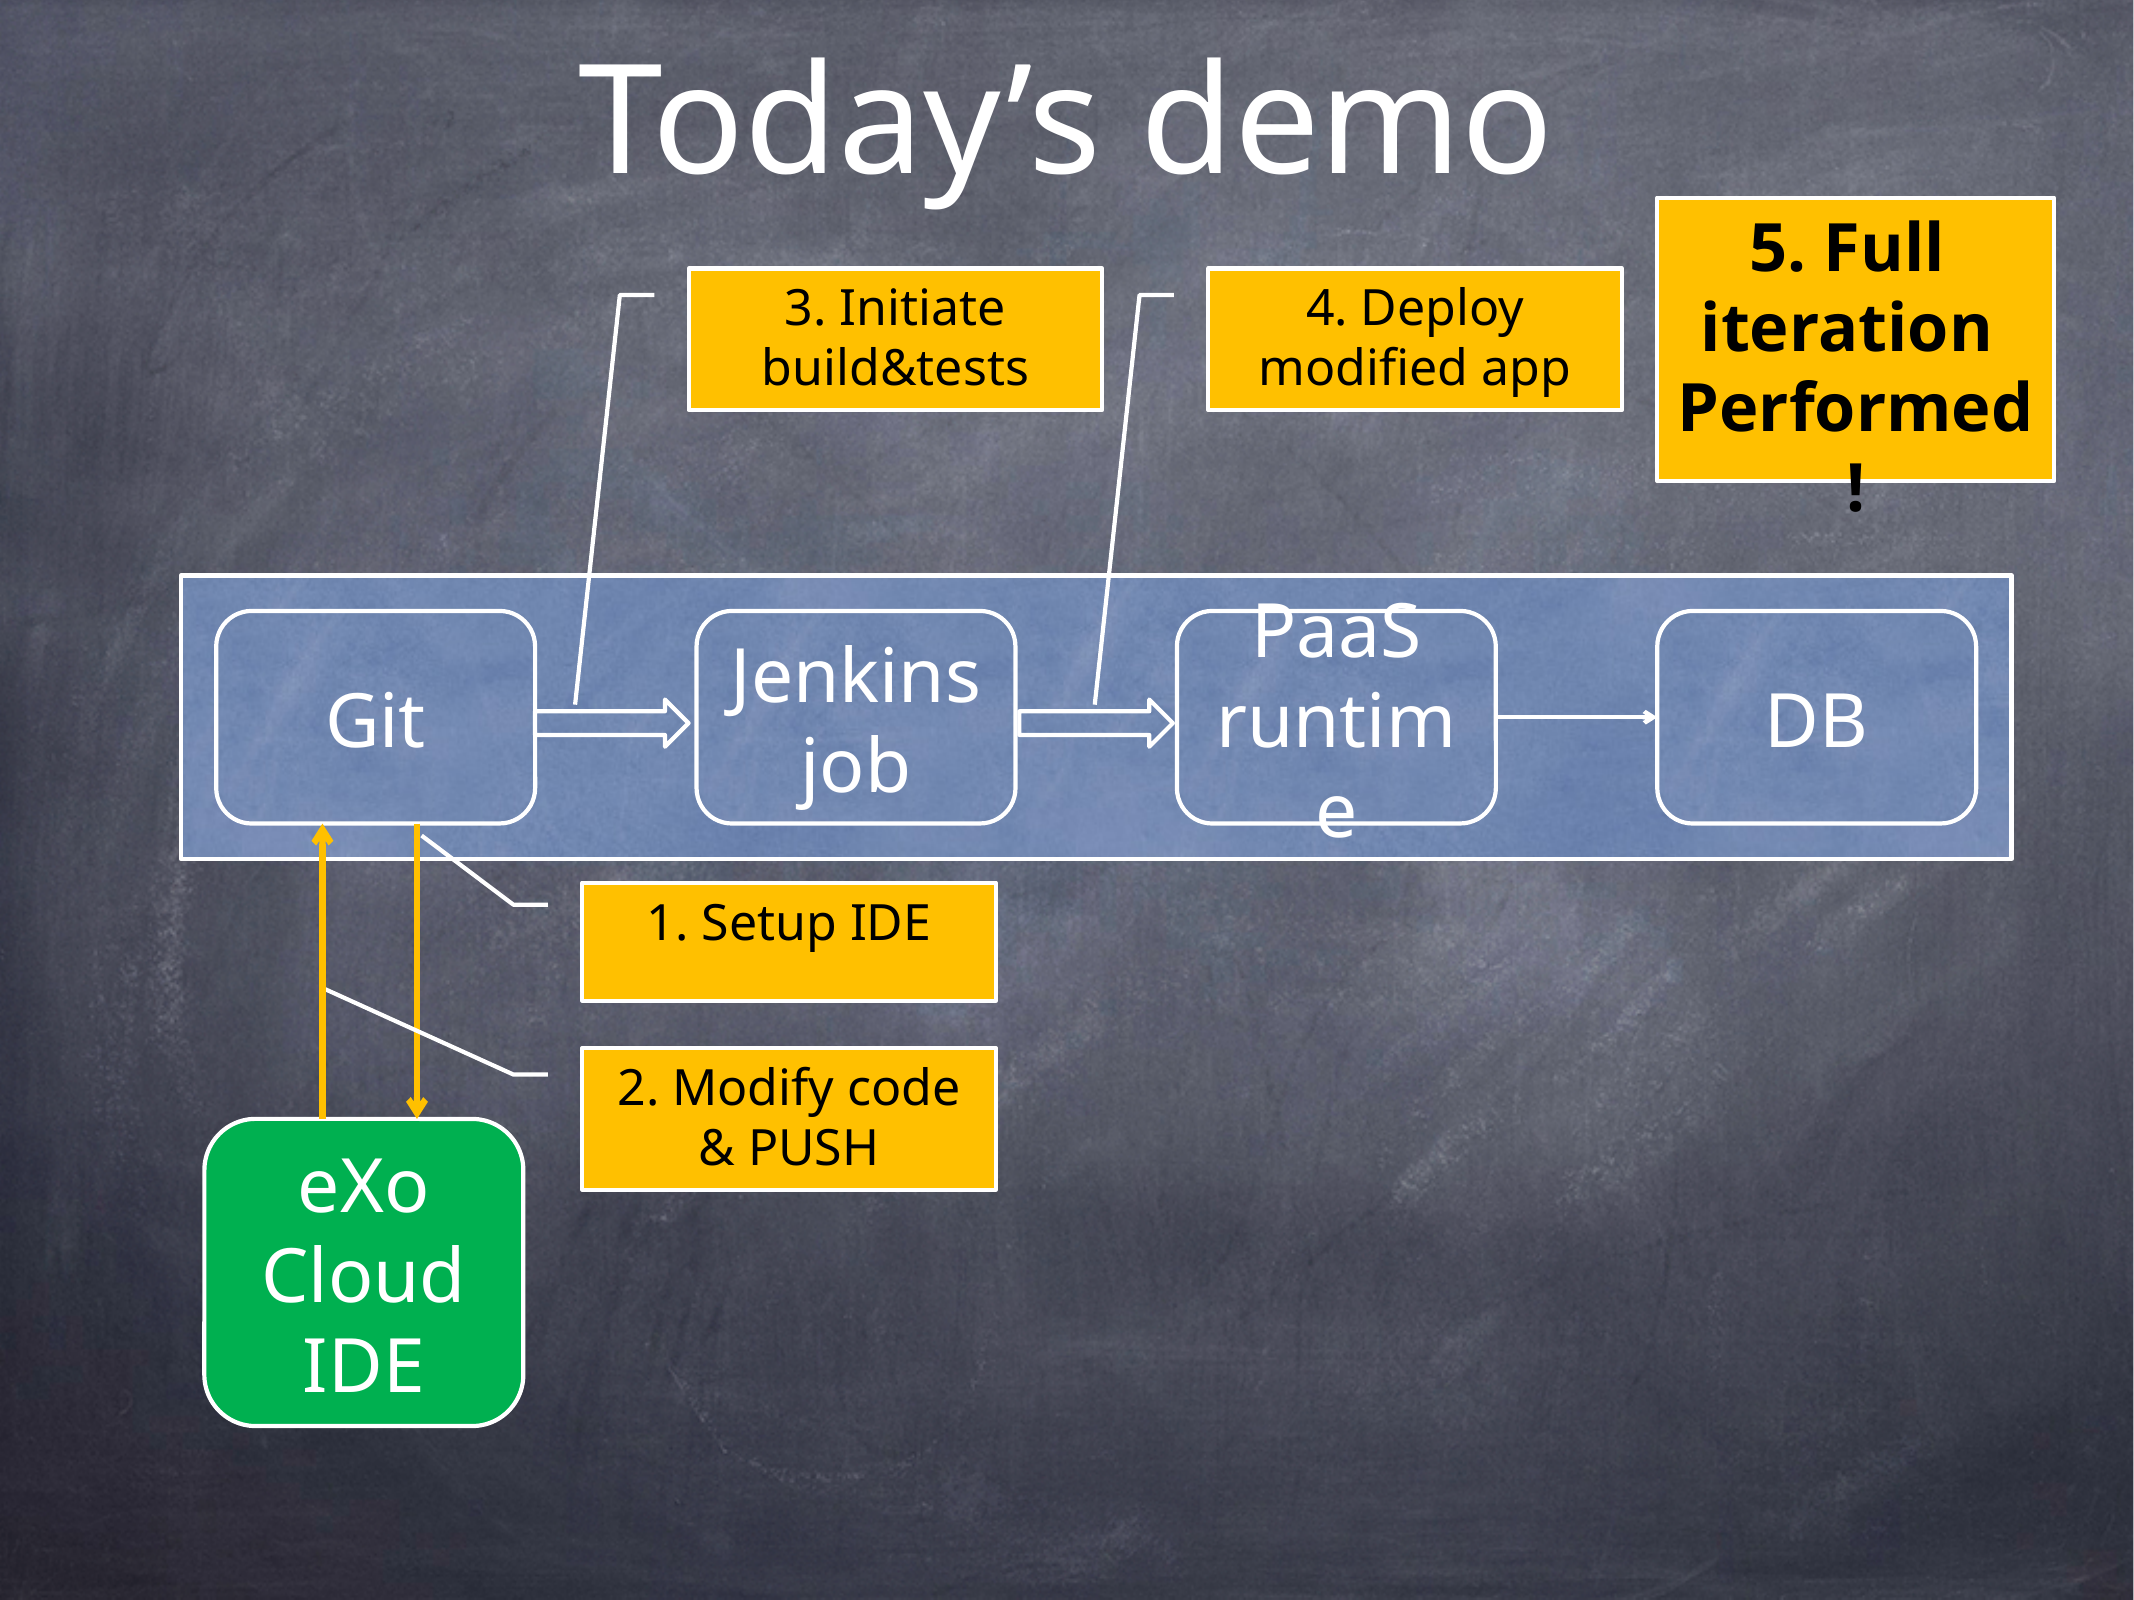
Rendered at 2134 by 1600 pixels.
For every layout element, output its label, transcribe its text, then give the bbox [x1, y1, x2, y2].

picture [0, 0, 2134, 1600]
text_box [1019, 699, 1173, 747]
text_box Git [216, 610, 536, 824]
text_box Jenkins job [696, 610, 1016, 824]
title Today’s demo [166, 37, 1967, 213]
text_box 1. Setup IDE [582, 882, 996, 1001]
text_box PaaS runtime [1176, 610, 1496, 824]
text_box 3. Initiate build&tests [688, 268, 1103, 411]
text_box 2. Modify code & PUSH [582, 1047, 996, 1190]
text_box [535, 699, 689, 747]
text_box DB [1657, 610, 1977, 824]
text_box [180, 575, 2012, 860]
text_box eXo Cloud IDE [204, 1118, 524, 1427]
text_box 5. Full iteration Performed! [1657, 197, 2054, 482]
text_box 4. Deploy modified app [1208, 268, 1622, 411]
